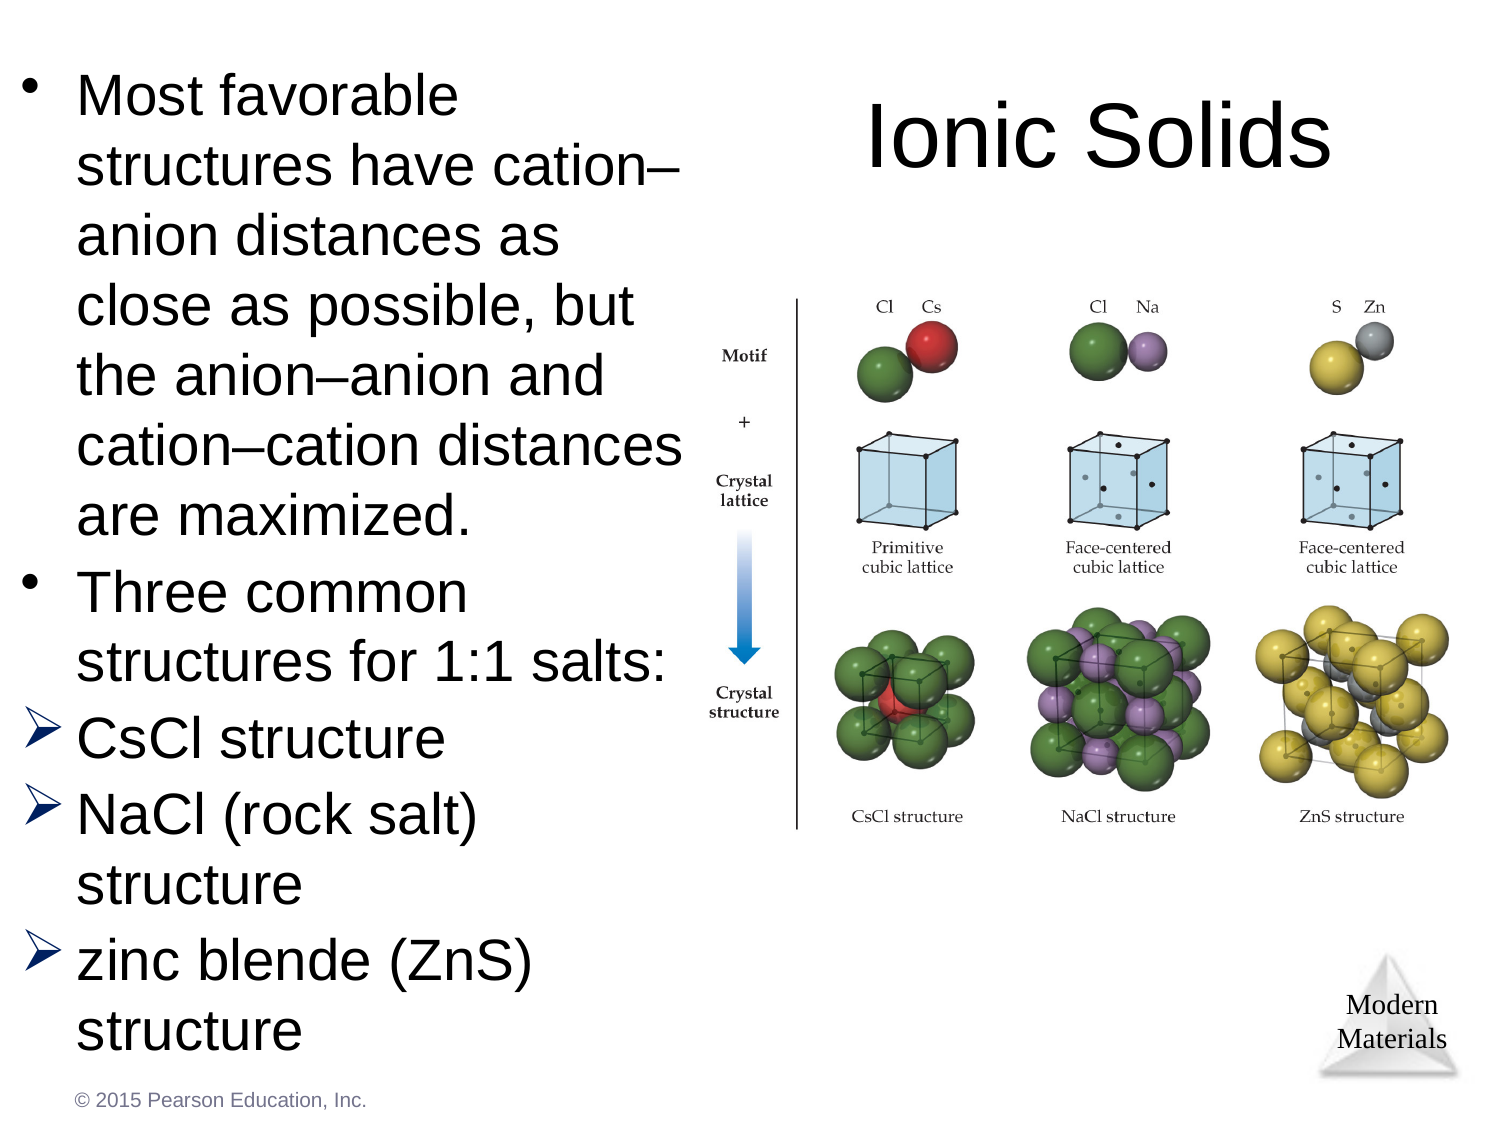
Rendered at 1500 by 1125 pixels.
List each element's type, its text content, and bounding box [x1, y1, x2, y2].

title Ionic Solids [699, 37, 1500, 225]
list Most favorable structures have cation–anion distances as close as possible, but the anion–anion and cation–cation distances are maximized. Three common structures for 1:1 salts: CsCl structure NaCl (rock salt) structure zinc blende (ZnS) structure [5, 50, 700, 1100]
picture [704, 293, 1454, 832]
picture [1275, 899, 1500, 1125]
